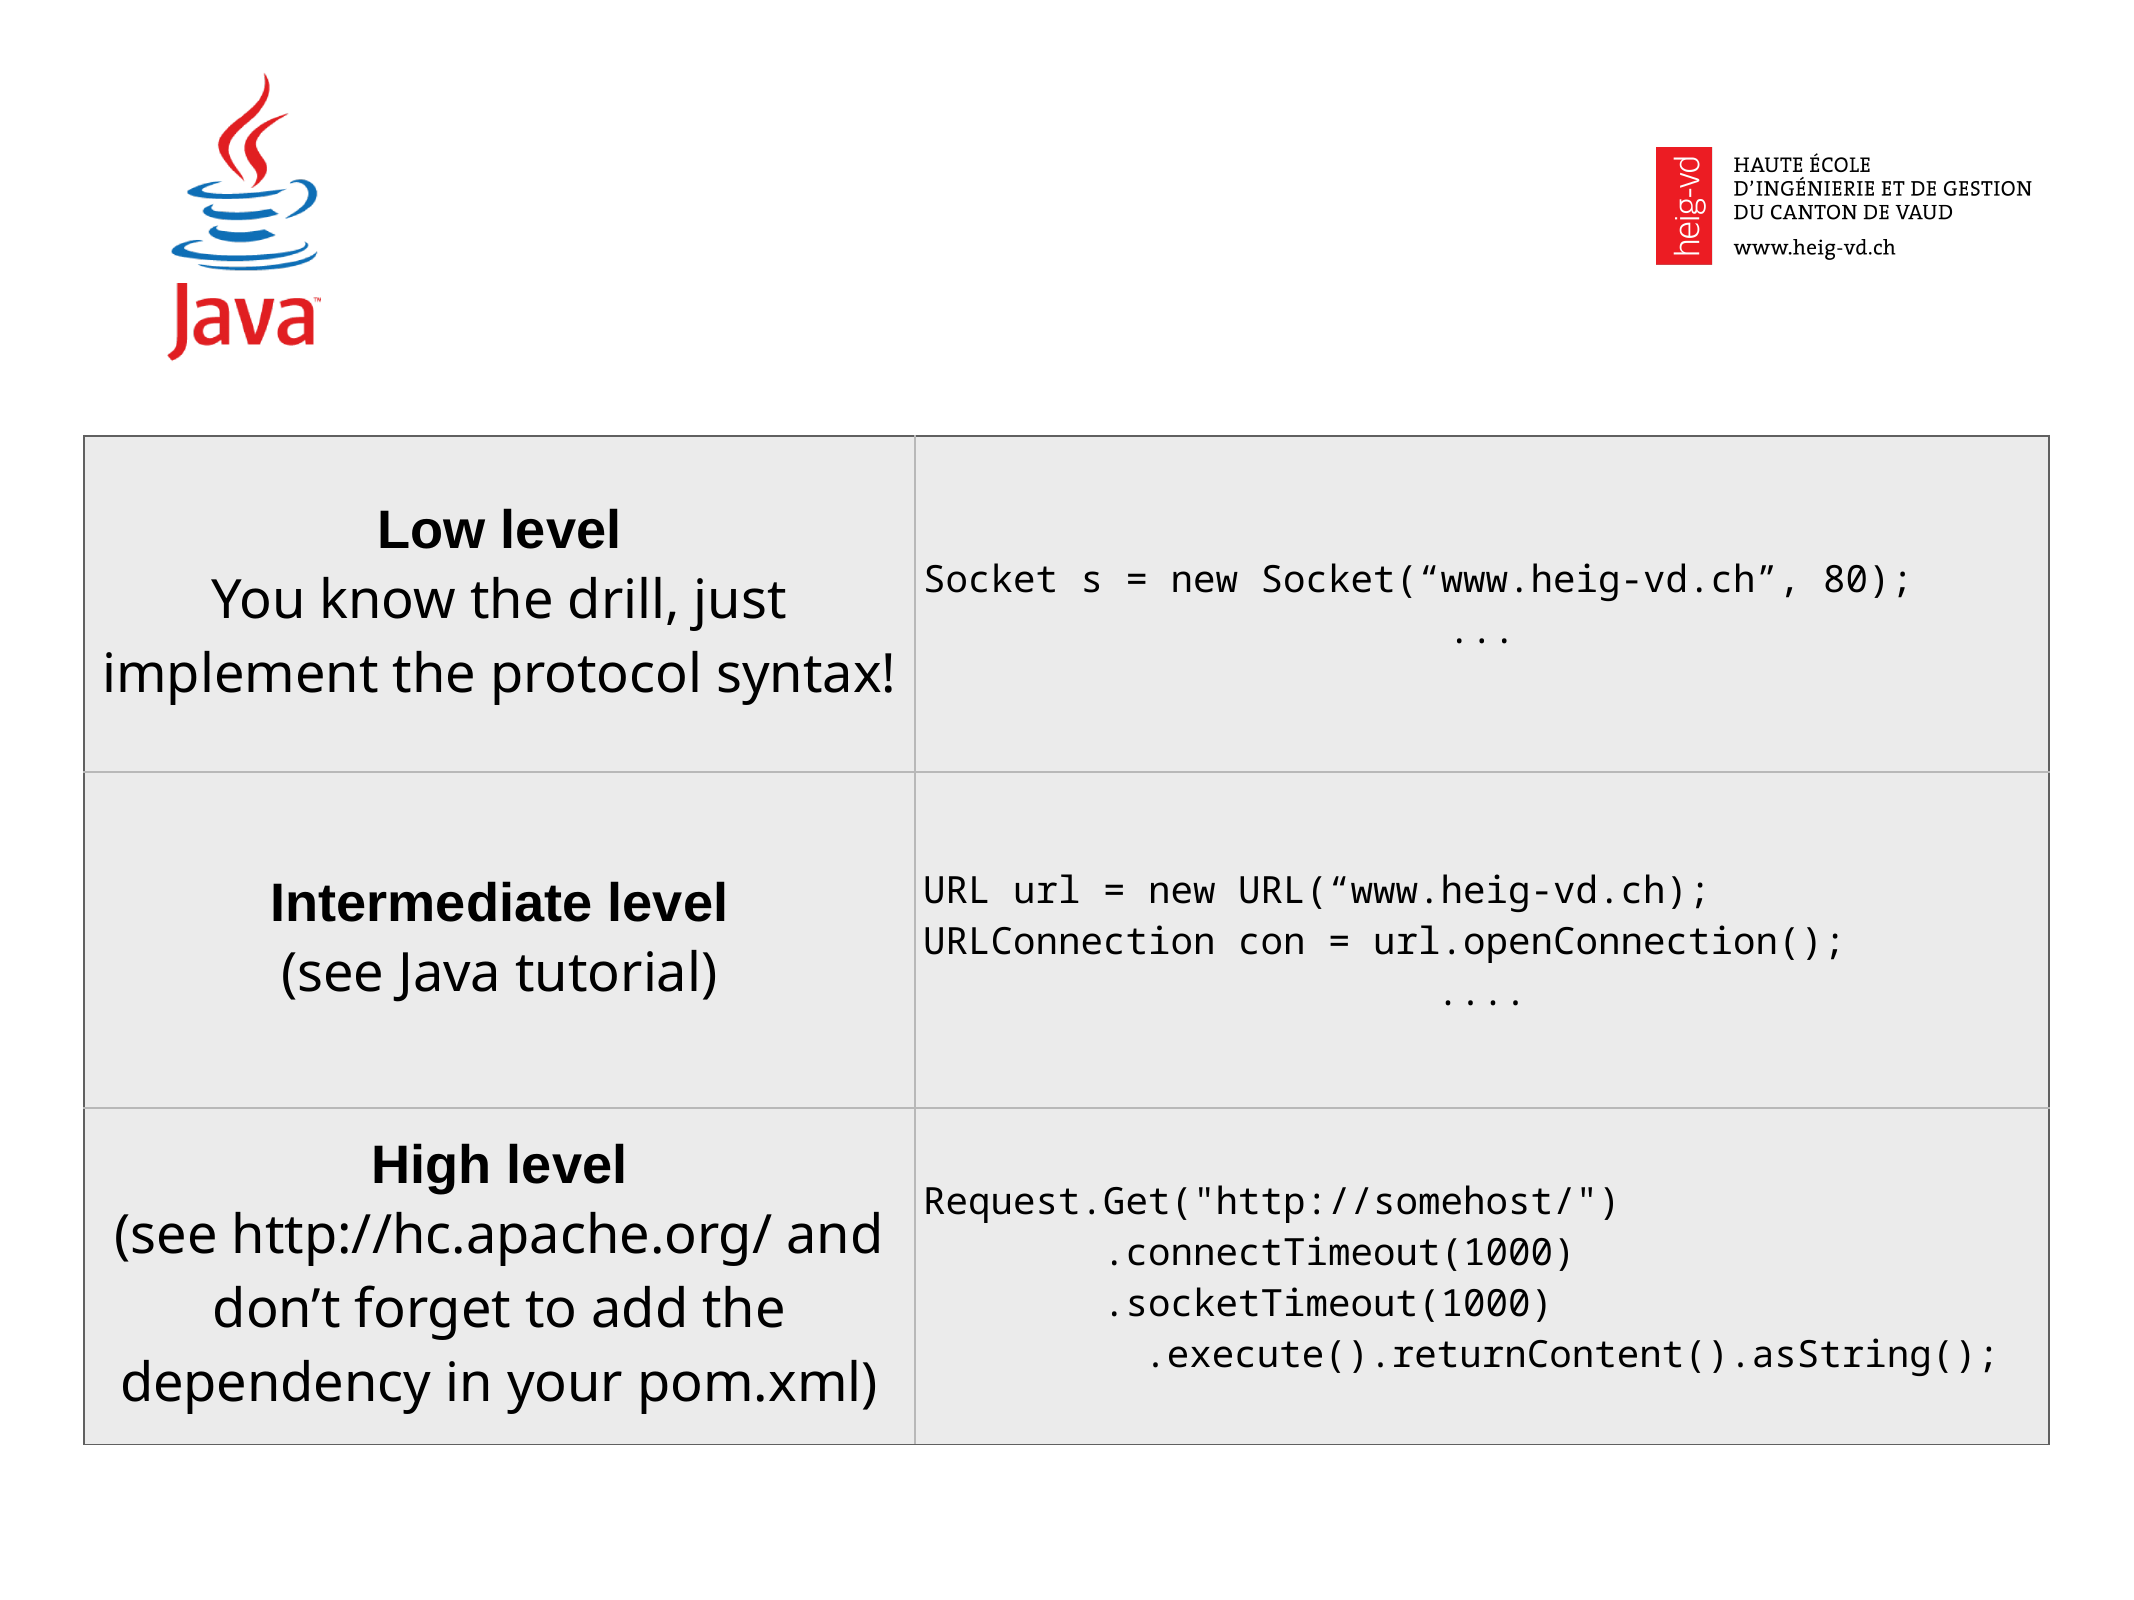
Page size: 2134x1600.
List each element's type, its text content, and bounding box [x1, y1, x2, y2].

table_cell Intermediate level (see Java tutorial) [85, 773, 914, 1107]
table_header Socket s = new Socket(“www.heig-vd.ch”, 80); ... [916, 437, 2048, 771]
table_cell Request.Get("http://somehost/") .connectTimeout(1000) .socketTimeout(1000) .execute().returnContent().asString(); [916, 1109, 2048, 1444]
table_cell High level (see http://hc.apache.org/ and don’t forget to add the dependency in your pom.xml) [85, 1109, 914, 1444]
picture [1656, 147, 2043, 265]
table_cell URL url = new URL(“www.heig-vd.ch); URLConnection con = url.openConnection(); .... [916, 773, 2048, 1107]
picture [74, 47, 413, 386]
table_header Low level You know the drill, just implement the protocol syntax! [85, 437, 914, 771]
